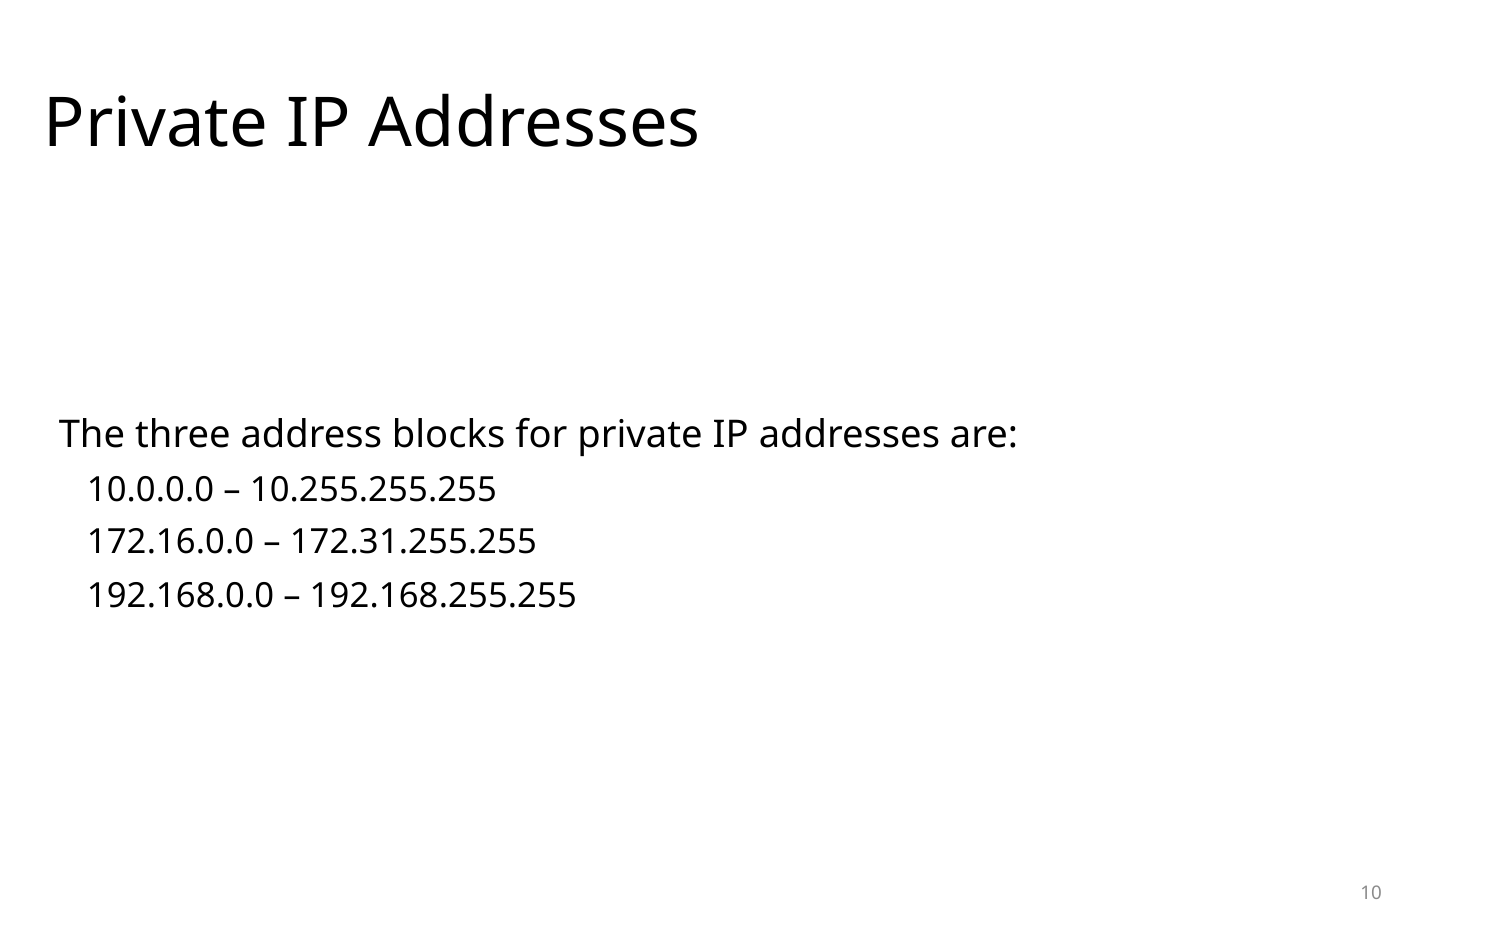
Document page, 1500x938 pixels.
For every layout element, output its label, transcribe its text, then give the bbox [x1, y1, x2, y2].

list The three address blocks for private IP addresses are: 10.0.0.0 – 10.255.255.255 172.16.0.0 – 172.31.255.255 192.168.0.0 – 192.168.255.255 [43, 190, 1467, 883]
slide_number 10 [1059, 868, 1397, 919]
title Private IP Addresses [43, 55, 1338, 162]
